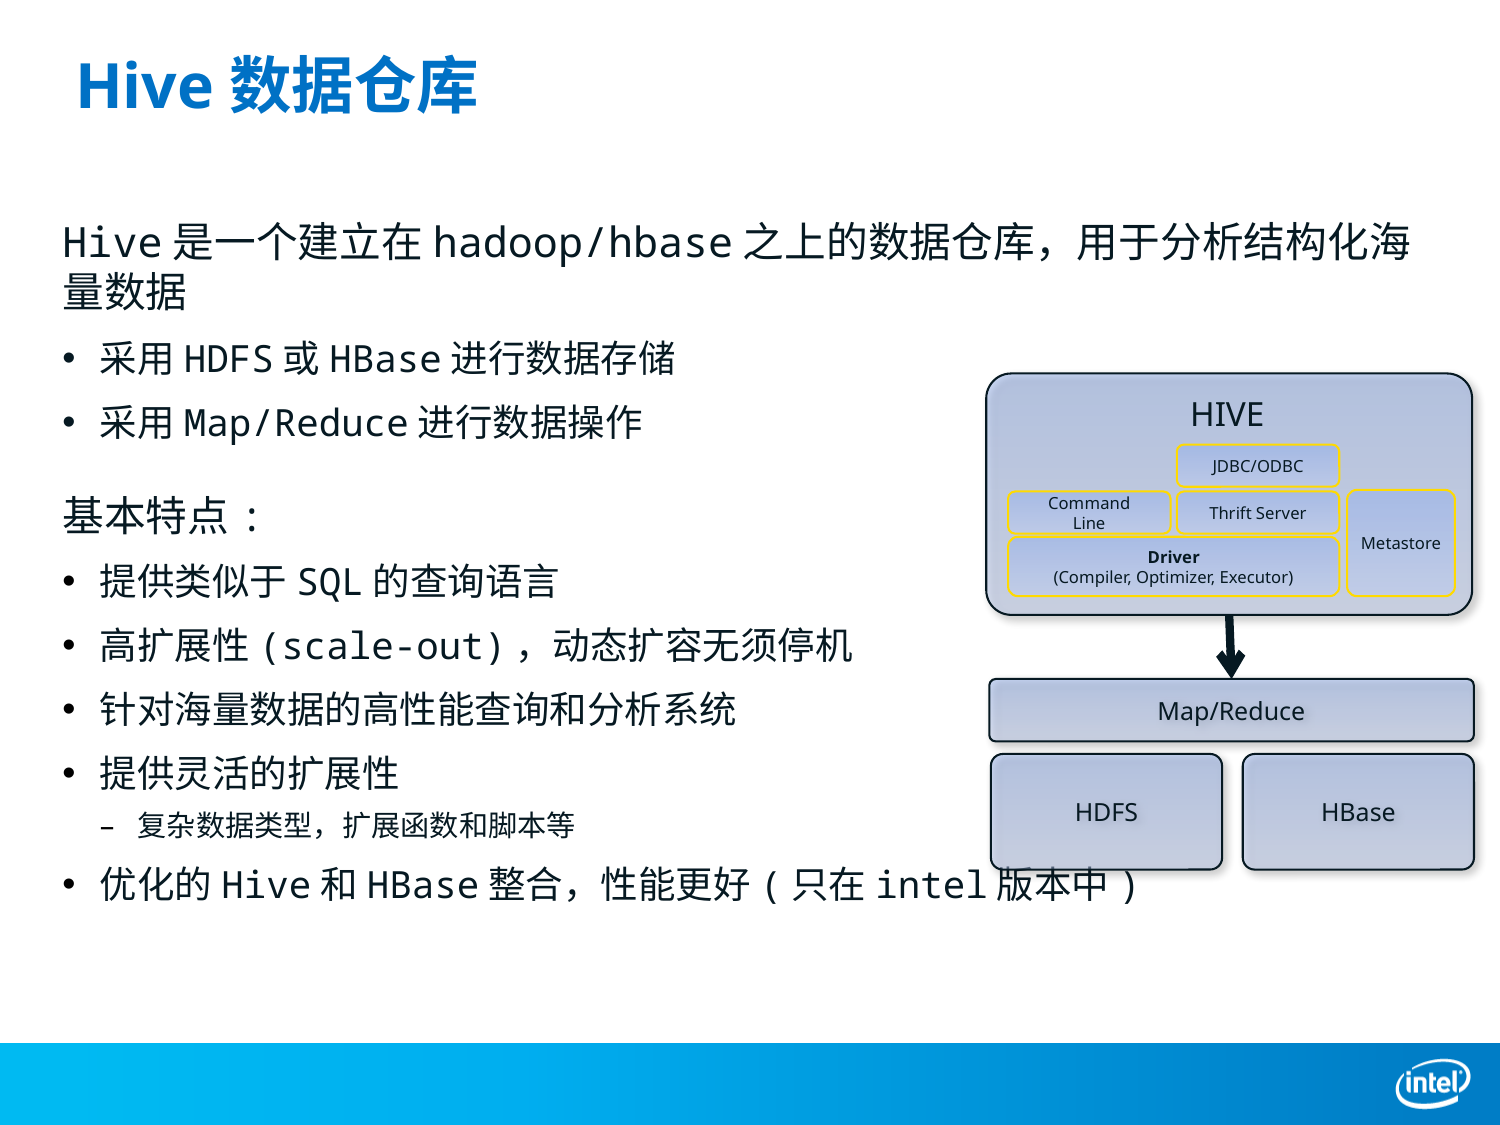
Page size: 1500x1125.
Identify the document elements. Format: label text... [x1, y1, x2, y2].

text_box HBase [1242, 753, 1475, 870]
list Hive是一个建立在hadoop/hbase之上的数据仓库，用于分析结构化海量数据 采用HDFS或HBase进行数据存储 采用Map/Reduce进行数据操作 基本特点: 提供类似于SQL的查询语言 高扩展性(scale-out)，动态扩容无须停机 针对海量数据的高性能查询和分析系统 提供灵活的扩展性 复杂数据类型，扩展函数和脚本等 优化的Hive和HBase整合，性能更好(只在intel版本中) [62, 216, 1447, 1013]
text_box Map/Reduce [989, 678, 1474, 742]
picture [1289, 1043, 1296, 1125]
picture [1324, 1043, 1500, 1125]
picture [1245, 1043, 1252, 1125]
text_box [1228, 614, 1232, 680]
text_box HDFS [990, 753, 1223, 870]
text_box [985, 373, 1473, 616]
title Hive数据仓库 [75, 67, 1425, 213]
picture [1307, 1043, 1314, 1125]
